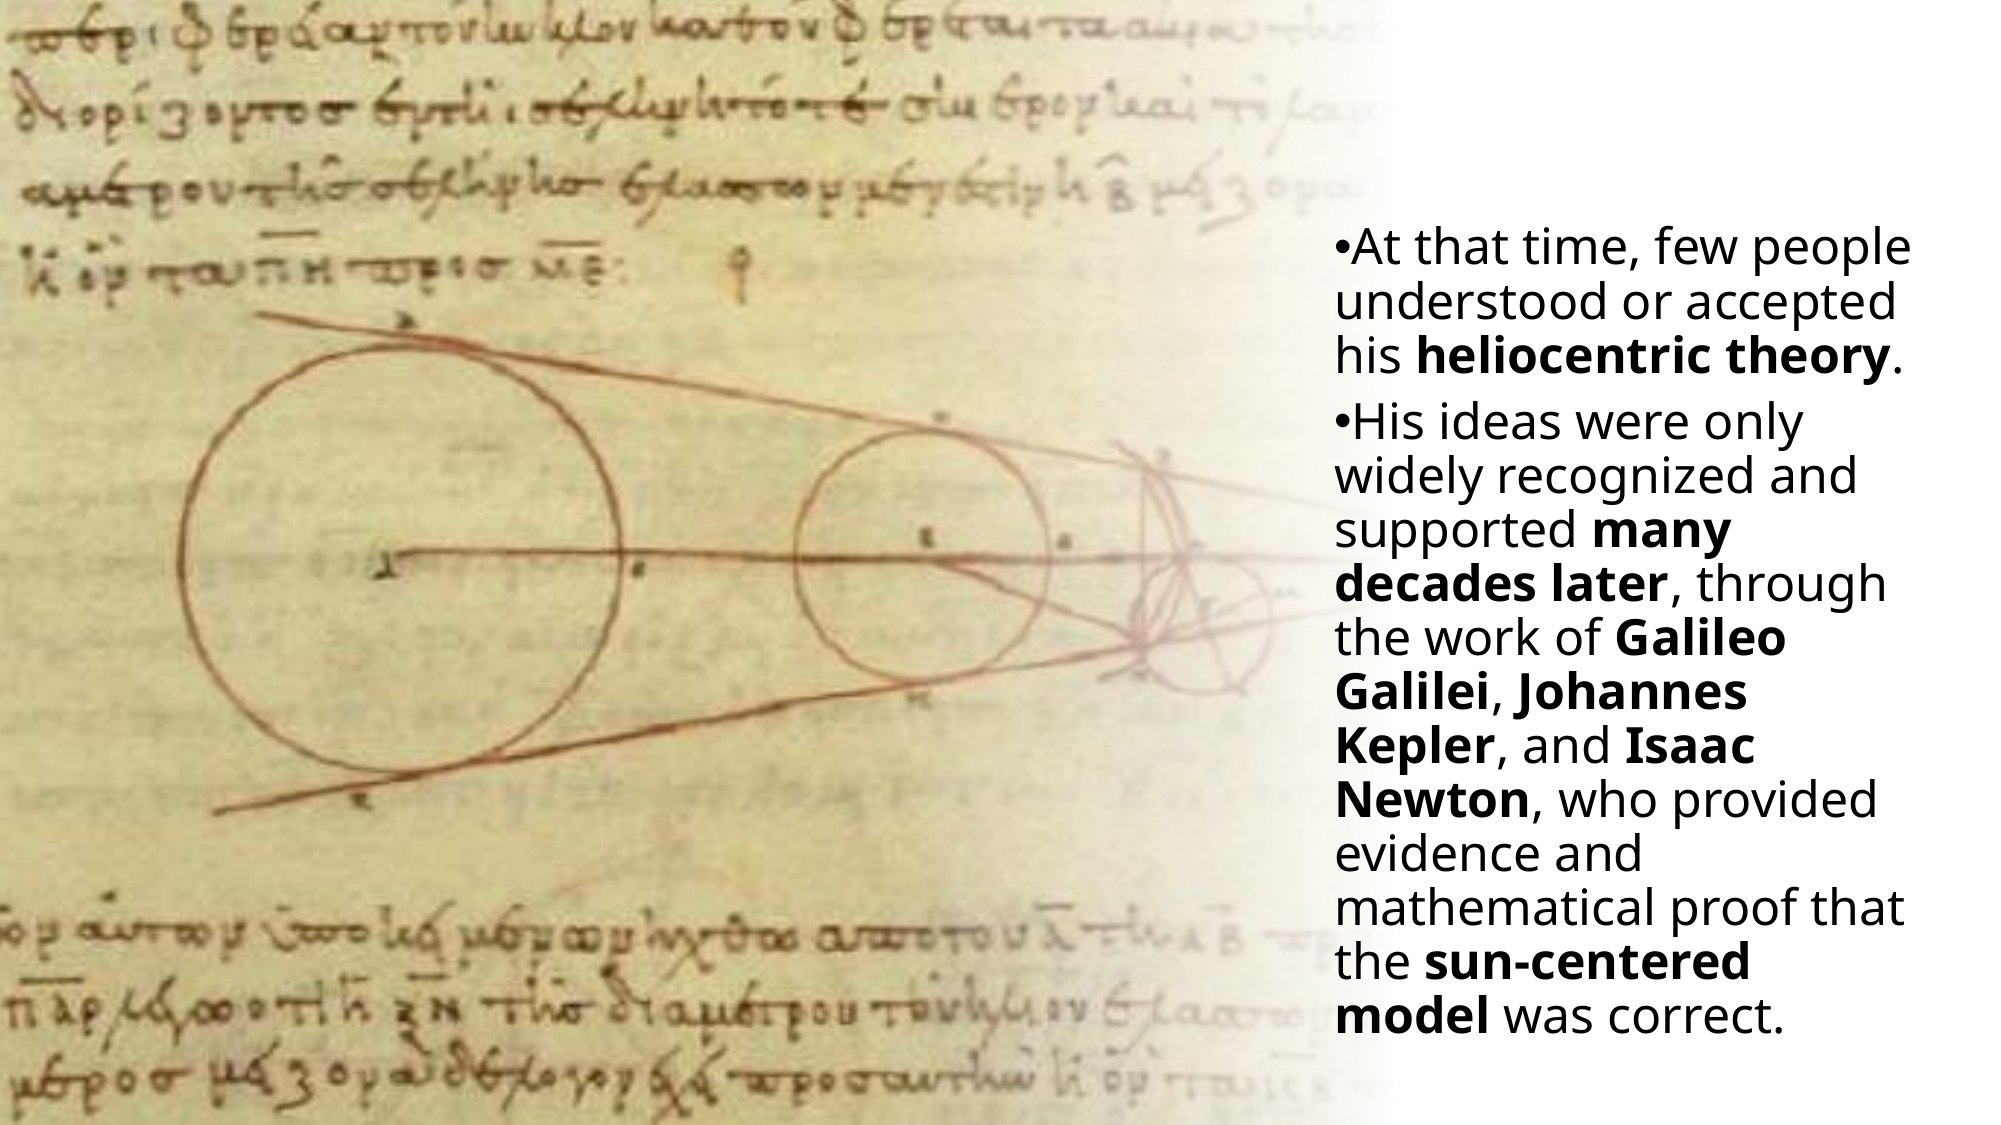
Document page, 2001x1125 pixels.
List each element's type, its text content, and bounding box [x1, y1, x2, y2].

picture [0, 0, 1587, 1125]
text_box At that time, few people understood or accepted his heliocentric theory. His ideas were only widely recognized and supported many decades later, through the work of Galileo Galilei, Johannes Kepler, and Isaac Newton, who provided evidence and mathematical proof that the sun-centered model was correct. [1587, 214, 1947, 829]
text_box [1587, 0, 2000, 1125]
